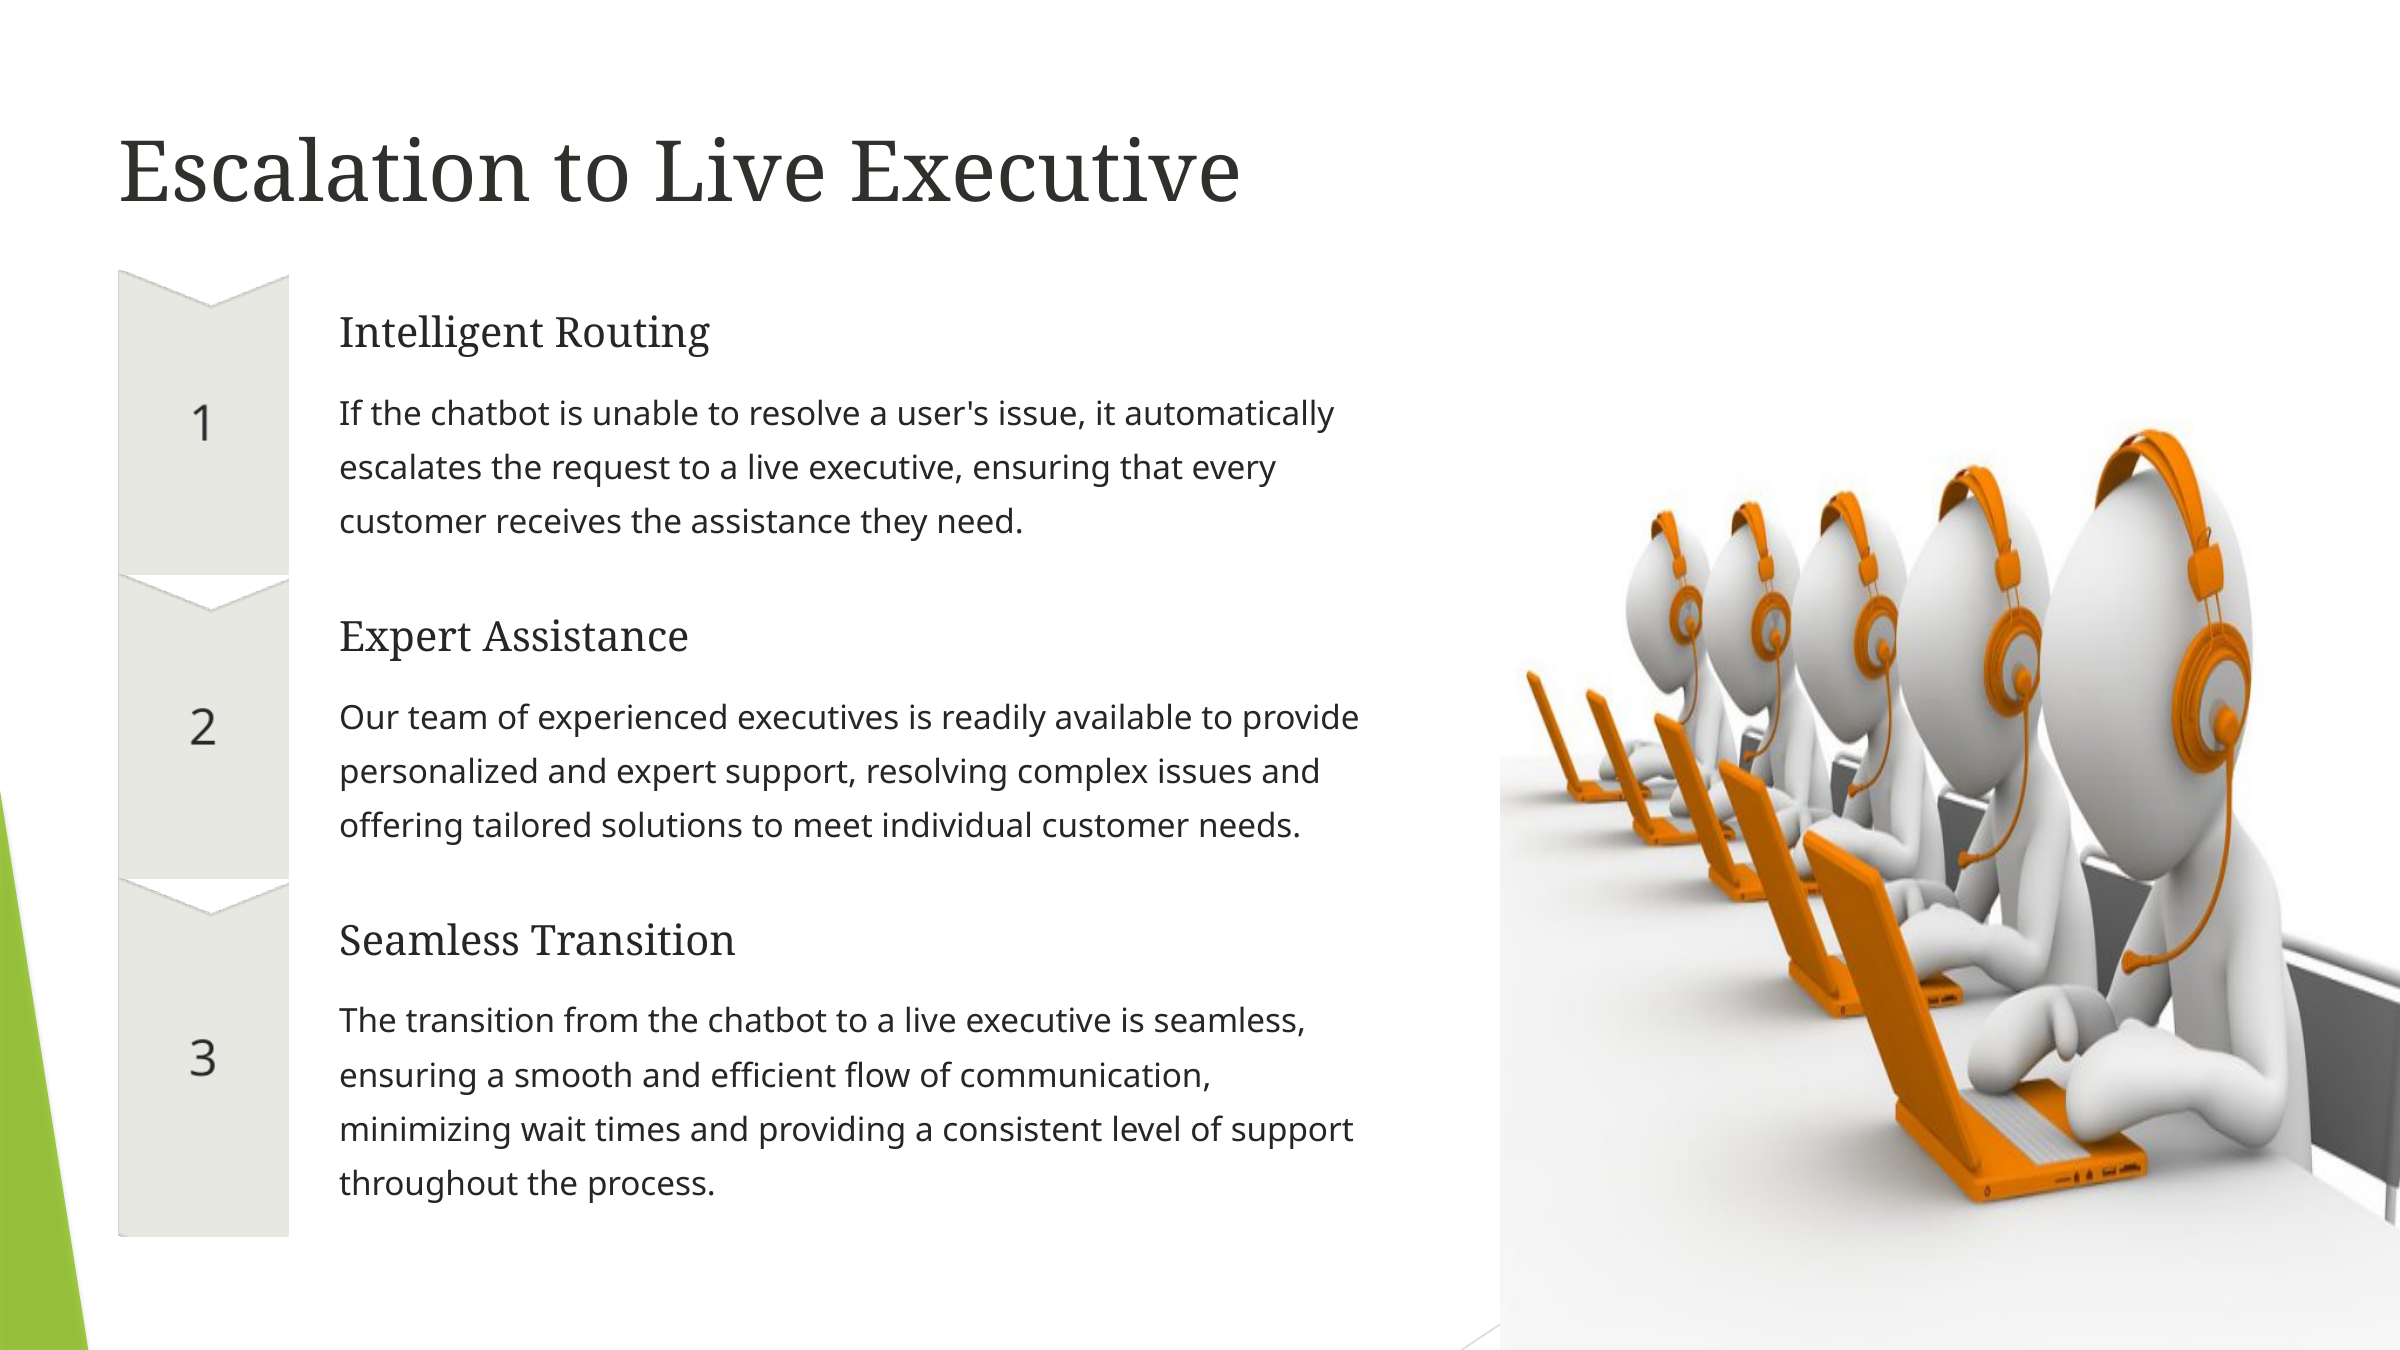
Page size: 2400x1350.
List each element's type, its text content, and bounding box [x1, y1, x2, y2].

text_box Escalation to Live Executive [118, 113, 1168, 220]
text_box Intelligent Routing [339, 304, 764, 358]
text_box Our team of experienced executives is readily available to provide personalized and expert support, resolving complex issues and offering tailored solutions to meet individual customer needs. [339, 681, 1382, 845]
text_box Expert Assistance [339, 608, 764, 662]
picture [118, 269, 289, 1238]
text_box Seamless Transition [339, 912, 764, 966]
text_box If the chatbot is unable to resolve a user's issue, it automatically escalates the request to a live executive, ensuring that every customer receives the assistance they need. [339, 377, 1382, 541]
text_box The transition from the chatbot to a live executive is seamless, ensuring a smooth and efficient flow of communication, minimizing wait times and providing a consistent level of support throughout the process. [339, 985, 1382, 1203]
picture [1499, 0, 2400, 1350]
